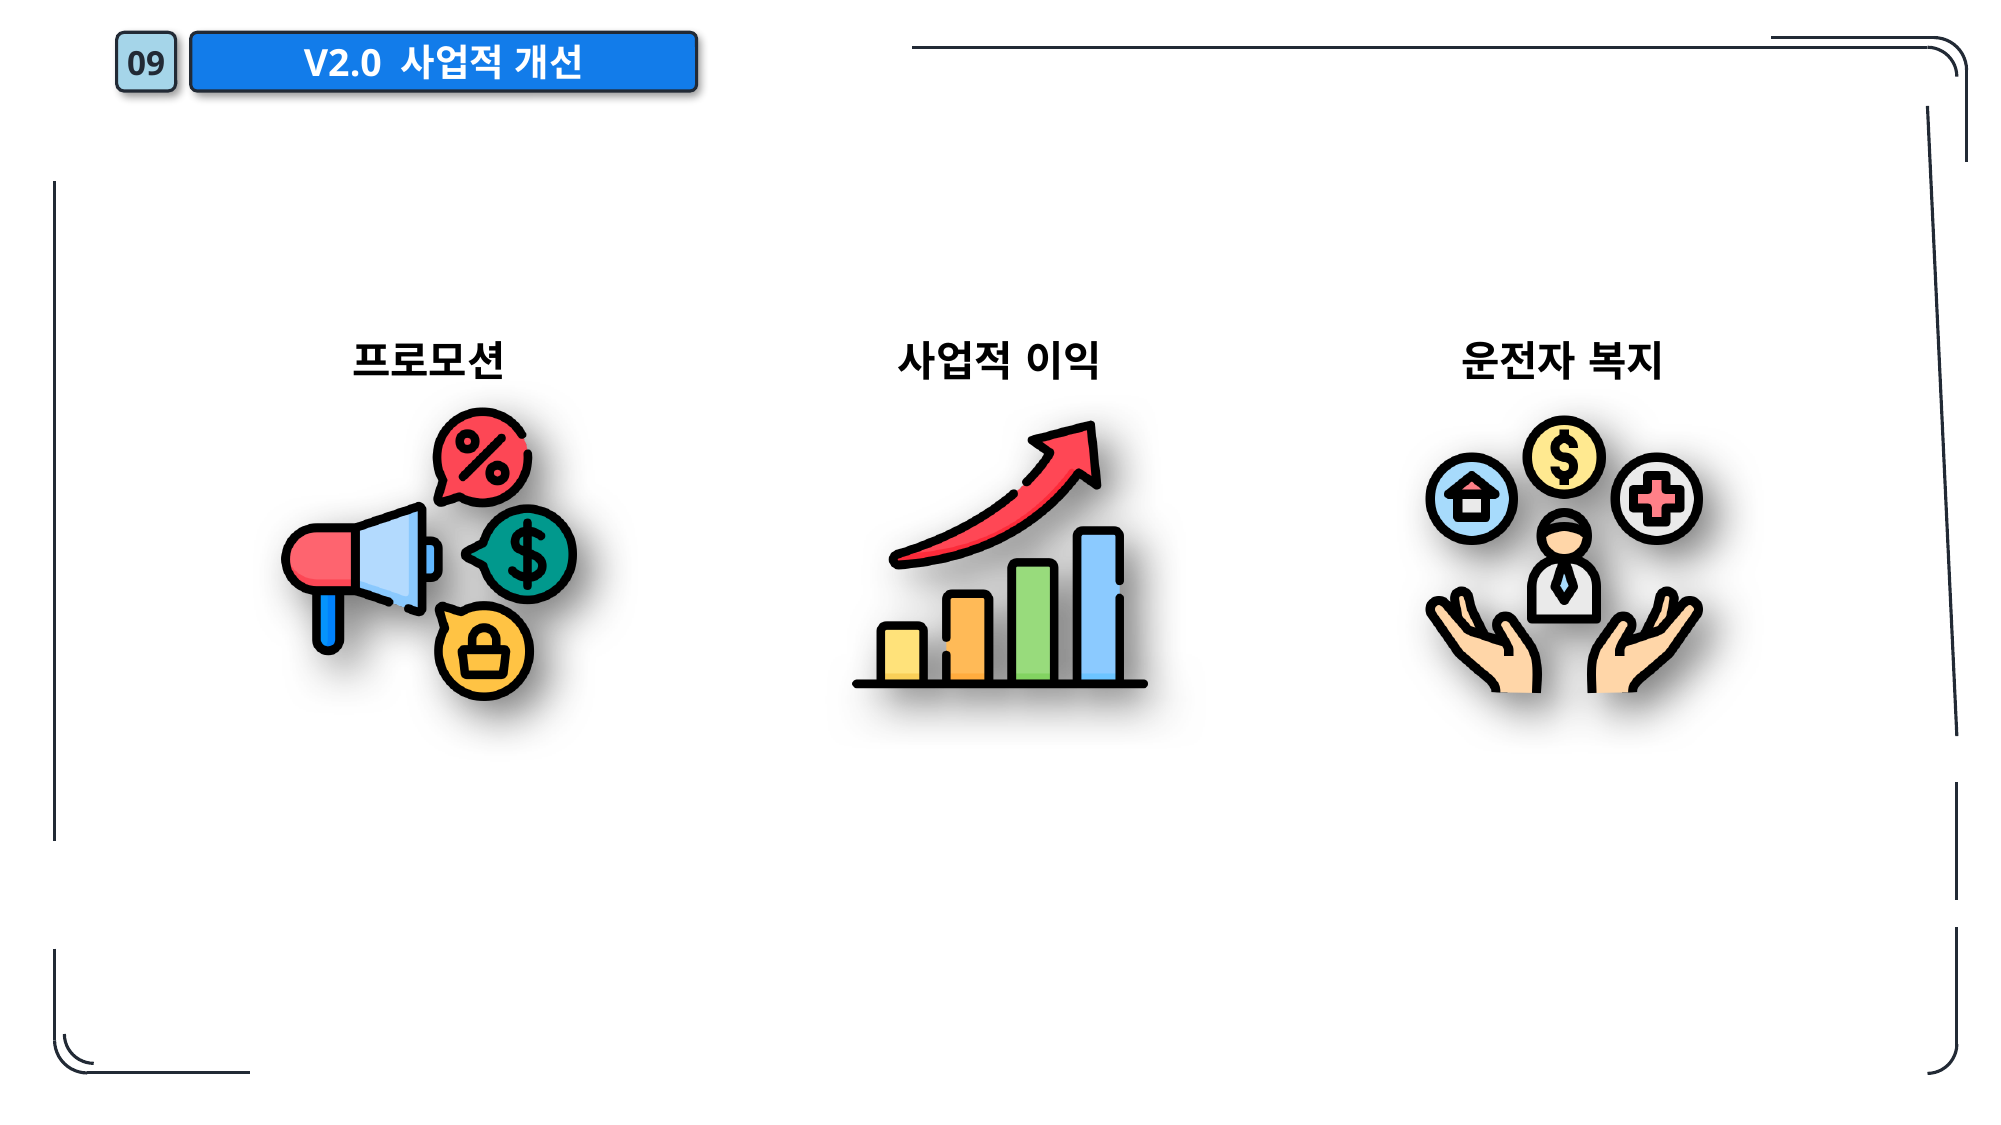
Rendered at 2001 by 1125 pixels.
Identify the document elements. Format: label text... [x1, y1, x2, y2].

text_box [54, 37, 1967, 1074]
text_box 09 [116, 31, 176, 37]
picture [281, 406, 577, 702]
text_box V2.0 사업적 개선 [190, 31, 698, 37]
picture [1416, 406, 1712, 702]
picture [852, 406, 1148, 702]
